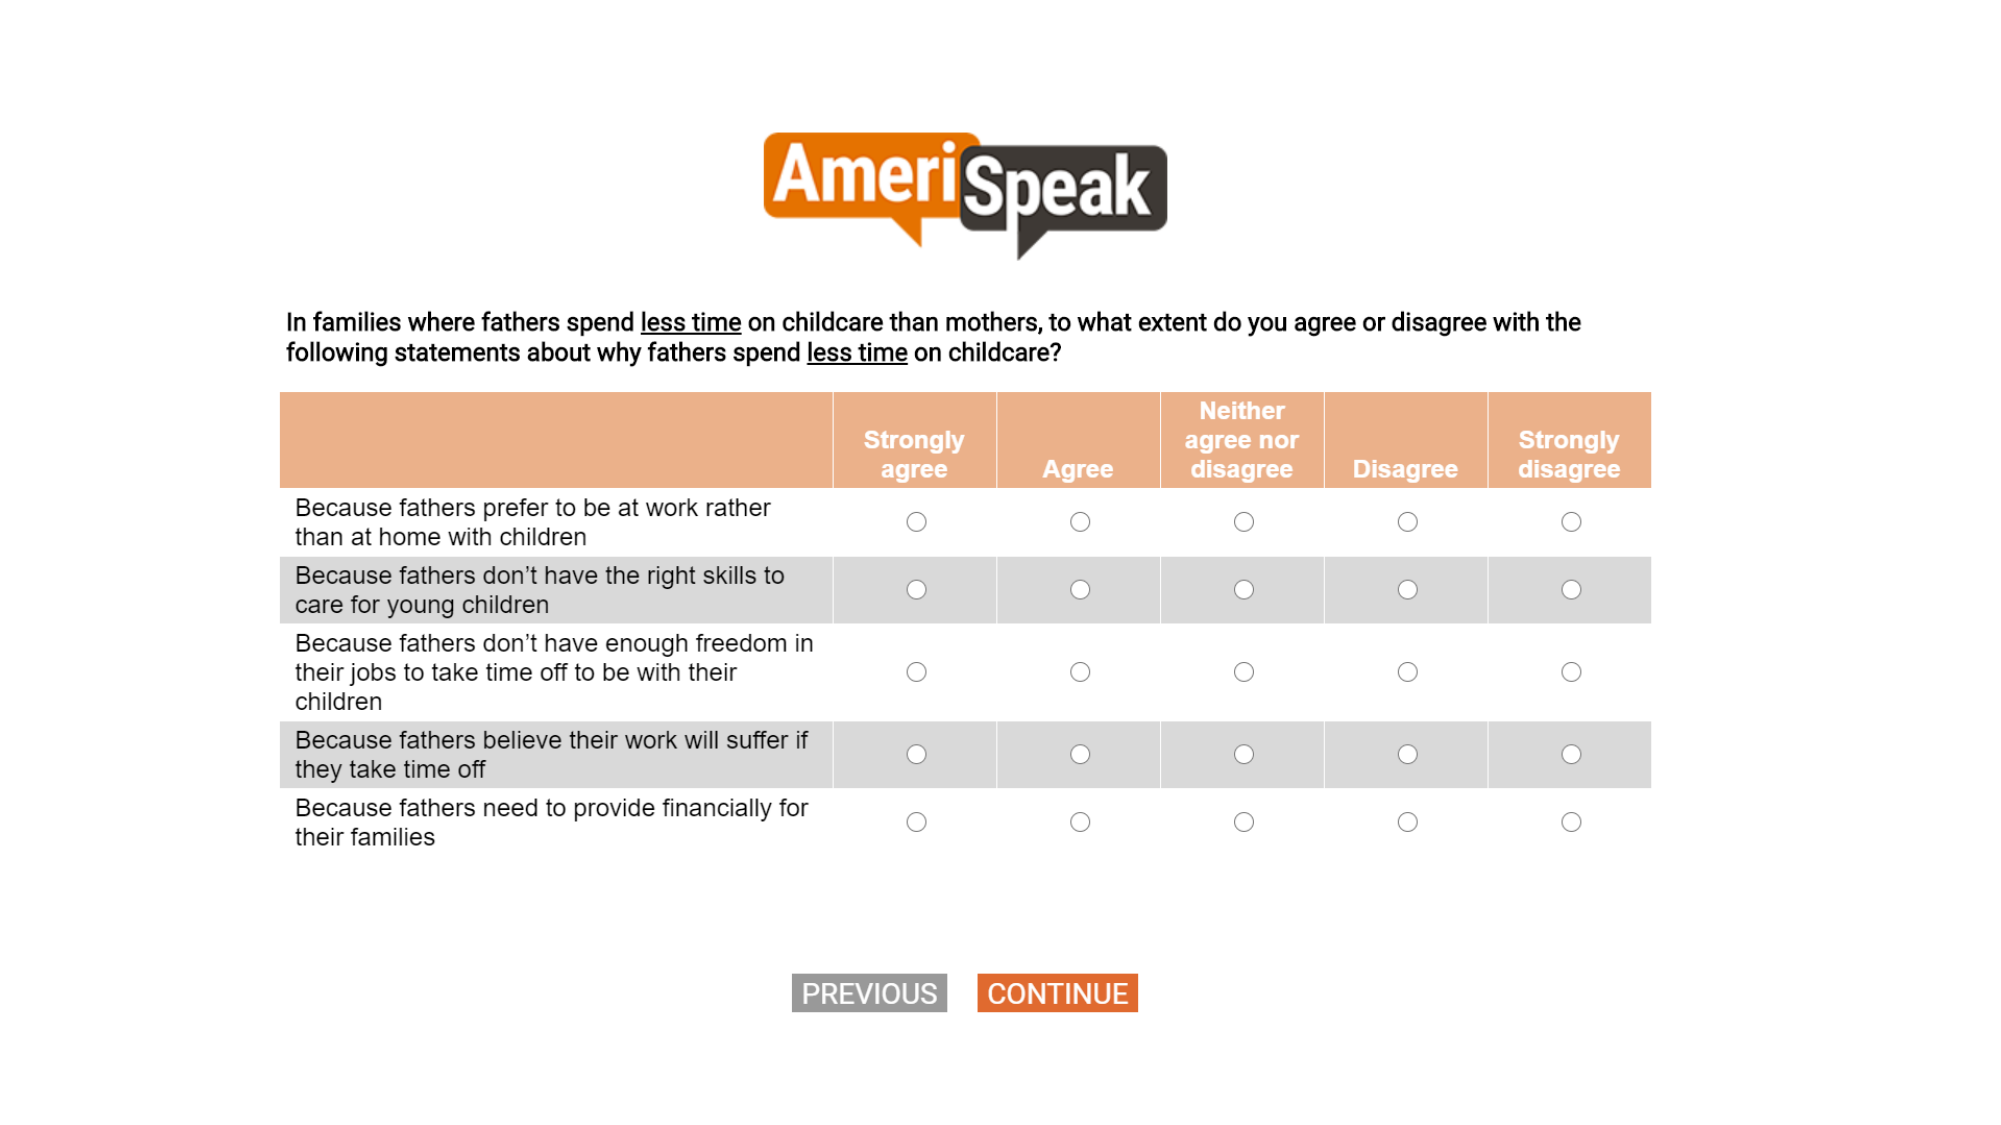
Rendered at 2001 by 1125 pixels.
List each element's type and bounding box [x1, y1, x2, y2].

picture [209, 94, 1791, 1031]
